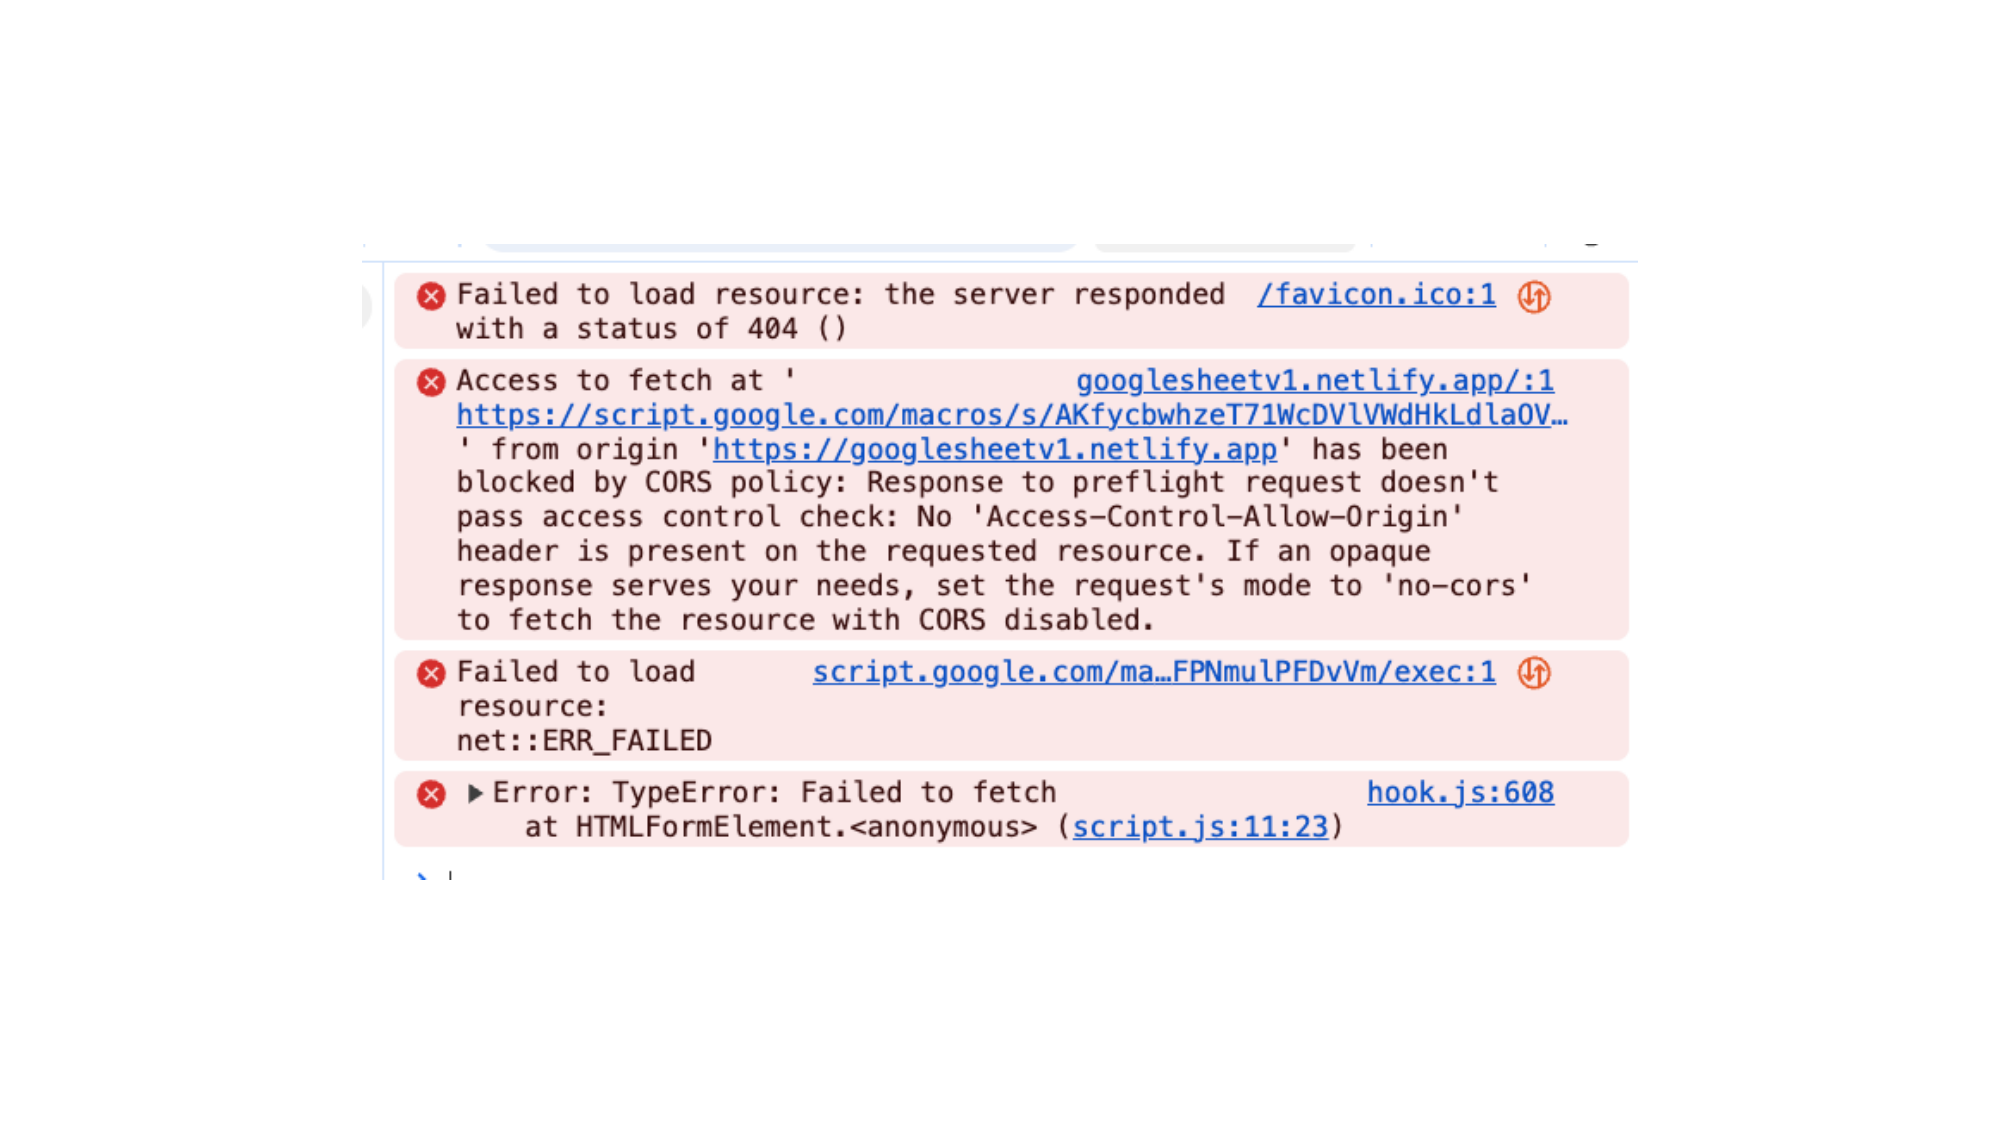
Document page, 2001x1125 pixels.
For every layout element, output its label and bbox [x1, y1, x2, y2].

picture [362, 244, 1638, 880]
